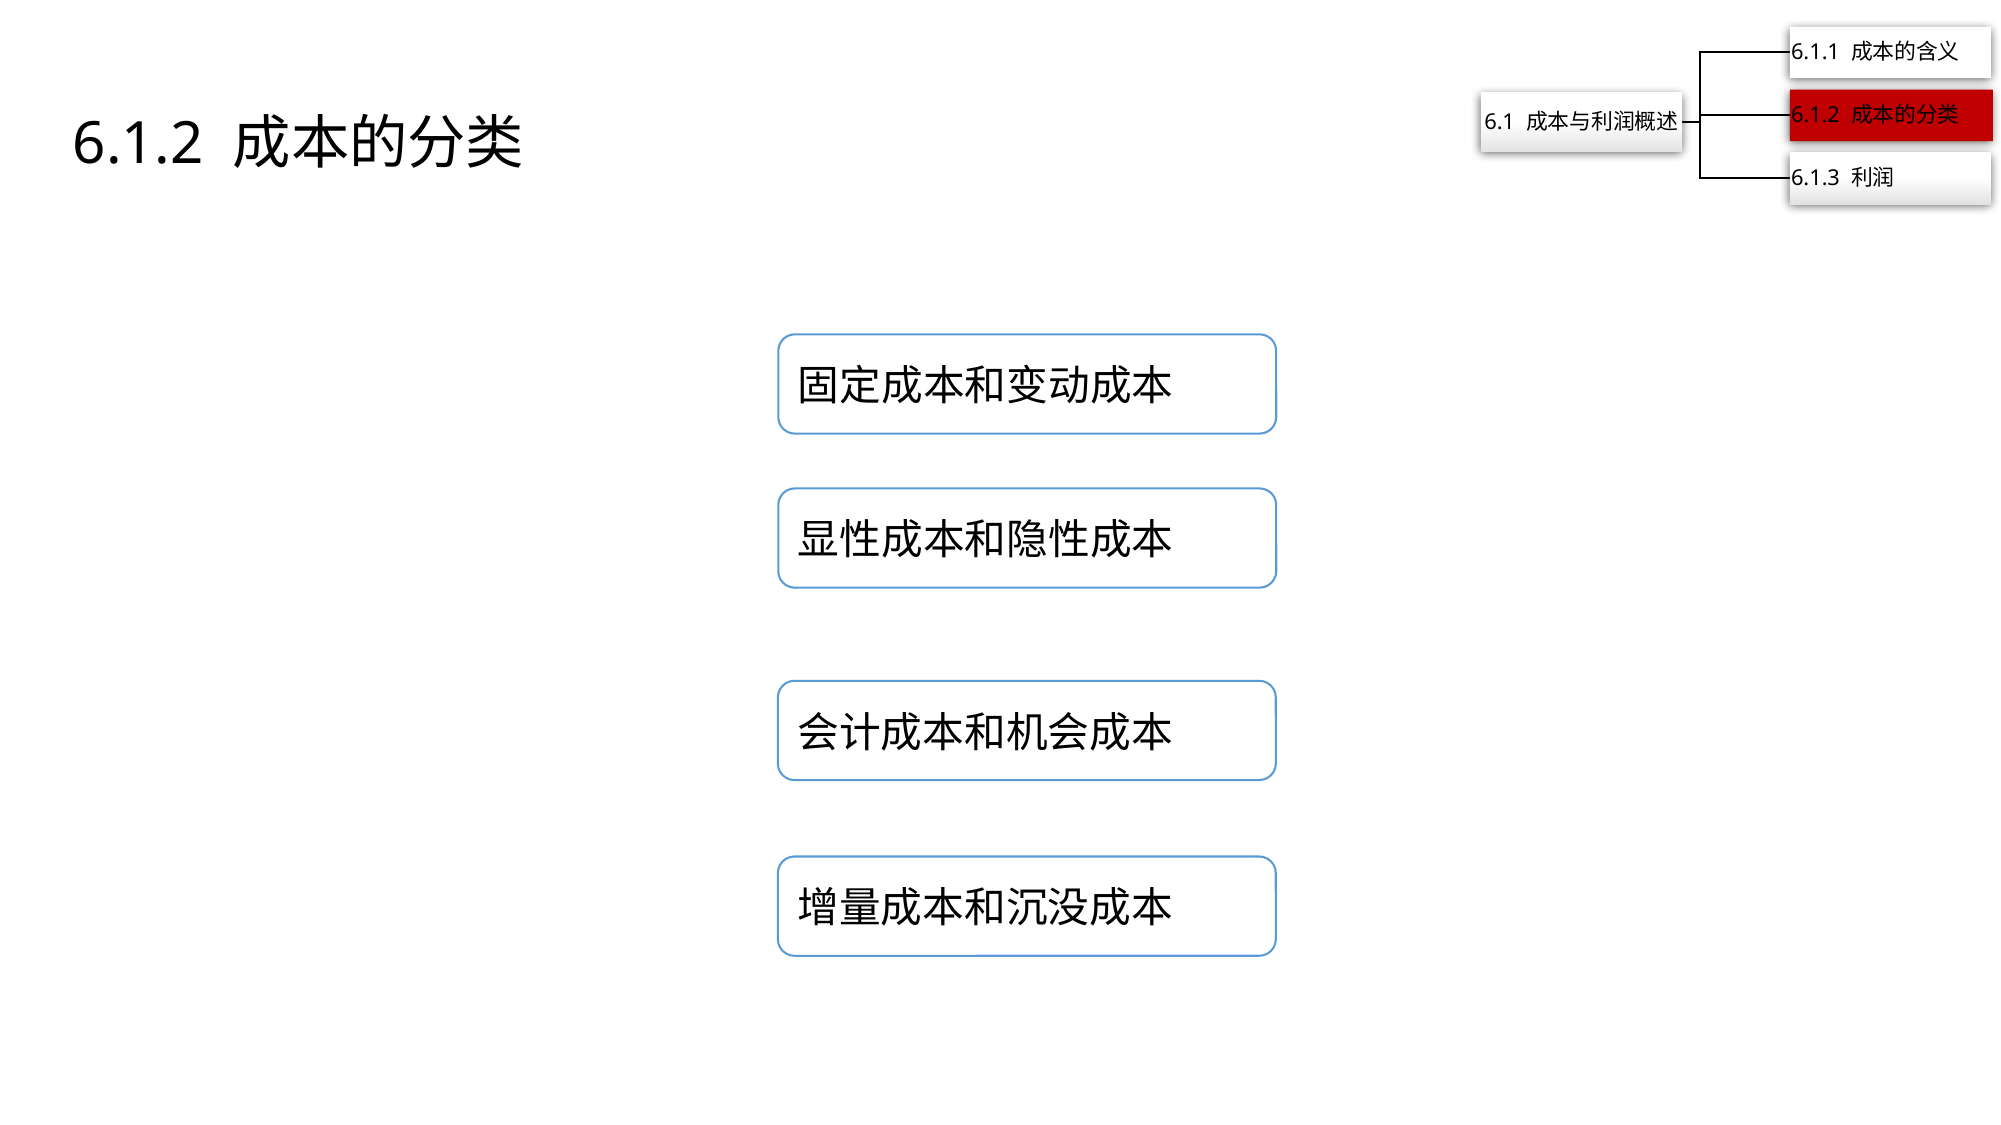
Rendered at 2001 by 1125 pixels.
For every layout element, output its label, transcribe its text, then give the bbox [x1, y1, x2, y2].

text_box 增量成本和沉没成本 [776, 855, 1277, 957]
text_box 6.1.2 成本的分类 [54, 95, 1426, 184]
text_box 固定成本和变动成本 [777, 333, 1278, 435]
text_box 会计成本和机会成本 [776, 679, 1277, 782]
text_box 显性成本和隐性成本 [777, 487, 1278, 589]
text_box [1426, 0, 2000, 231]
